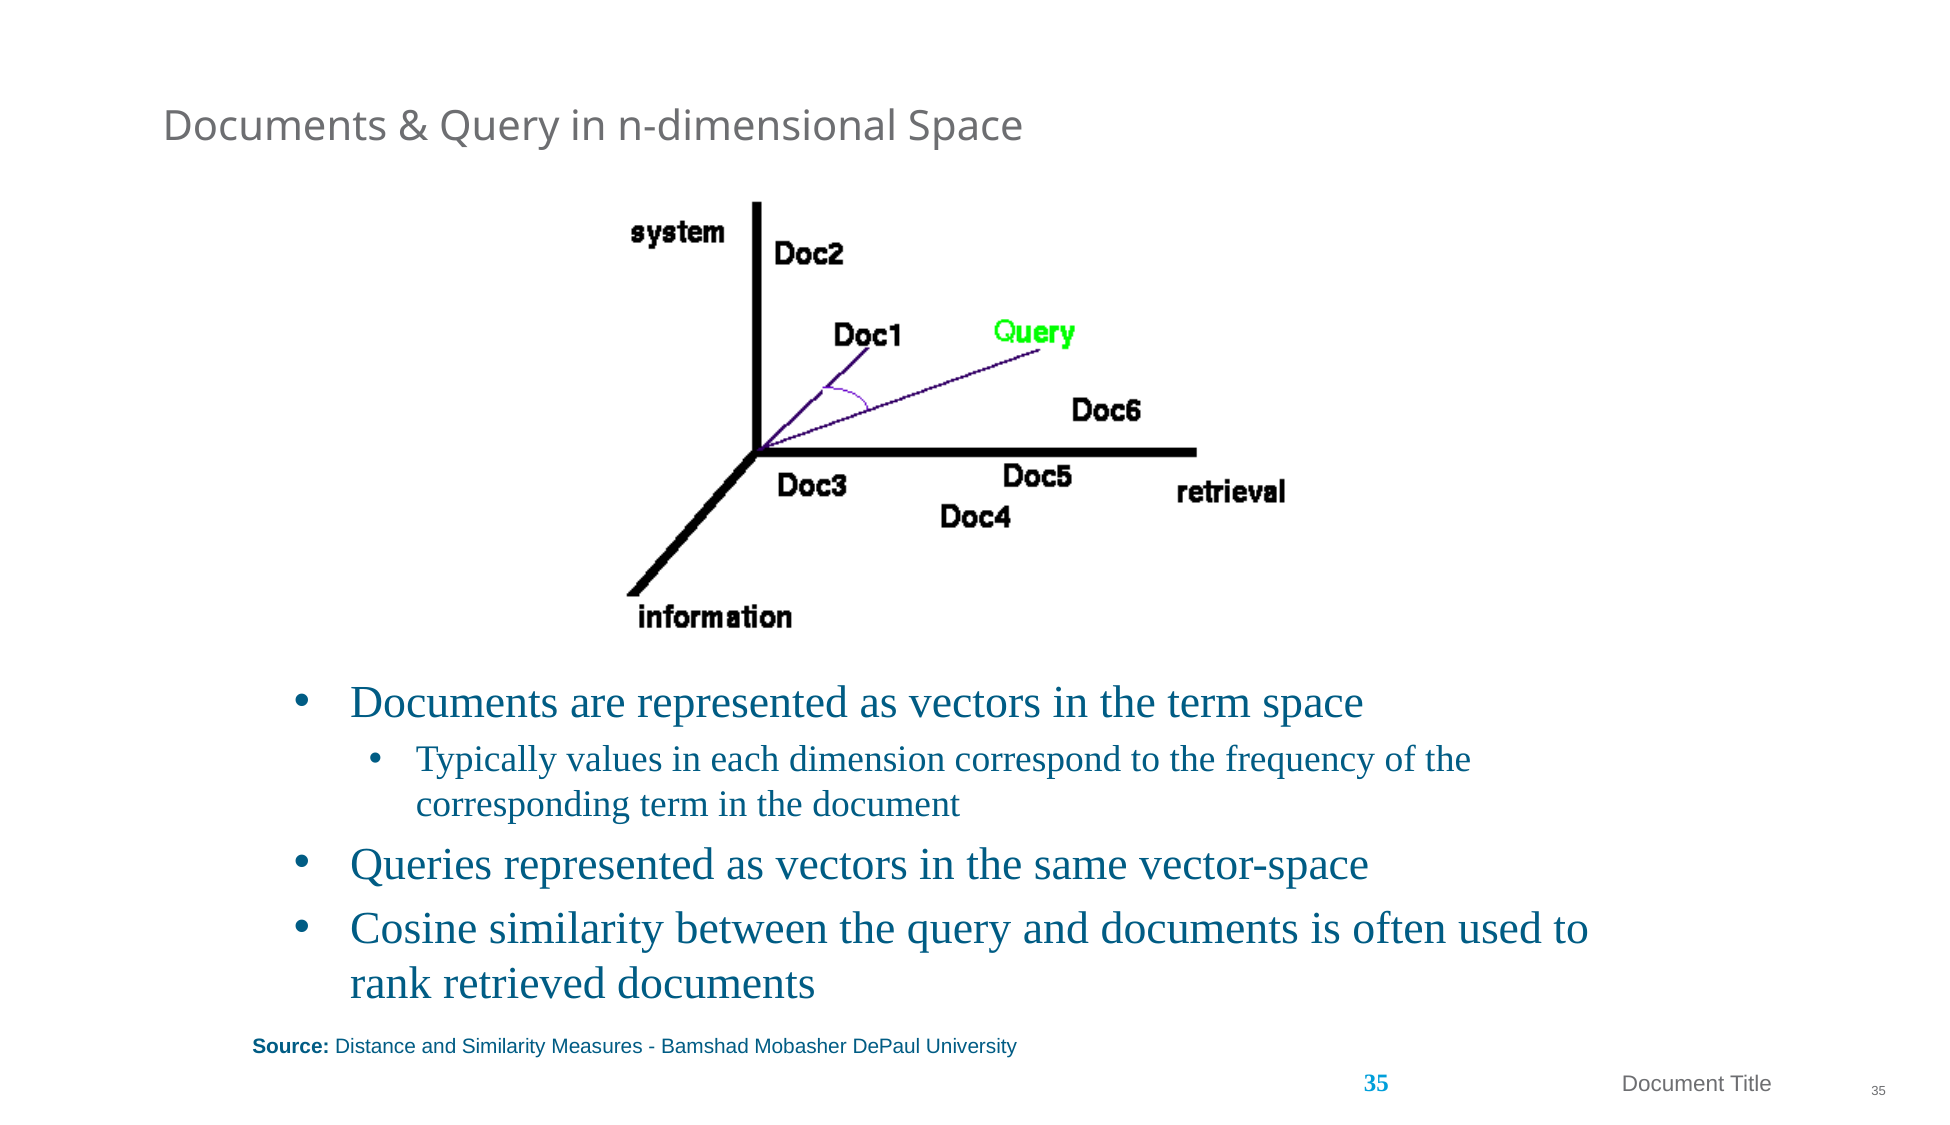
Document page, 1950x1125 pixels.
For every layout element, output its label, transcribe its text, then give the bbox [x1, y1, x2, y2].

title Documents & Query in n-dimensional Space [162, 50, 1513, 150]
picture [624, 199, 1291, 640]
slide_number 34 [1348, 1066, 1662, 1097]
text_box Documents are represented as vectors in the term space Typically values in each dimension correspond to the frequency of the corresponding term in the document Queries represented as vectors in the same vector-space Cosine similarity between the query and documents is often used to rank retrieved documents [279, 664, 1657, 1000]
text_box Source: Distance and Similarity Measures - Bamshad Mobasher DePaul University [237, 1000, 1713, 1066]
